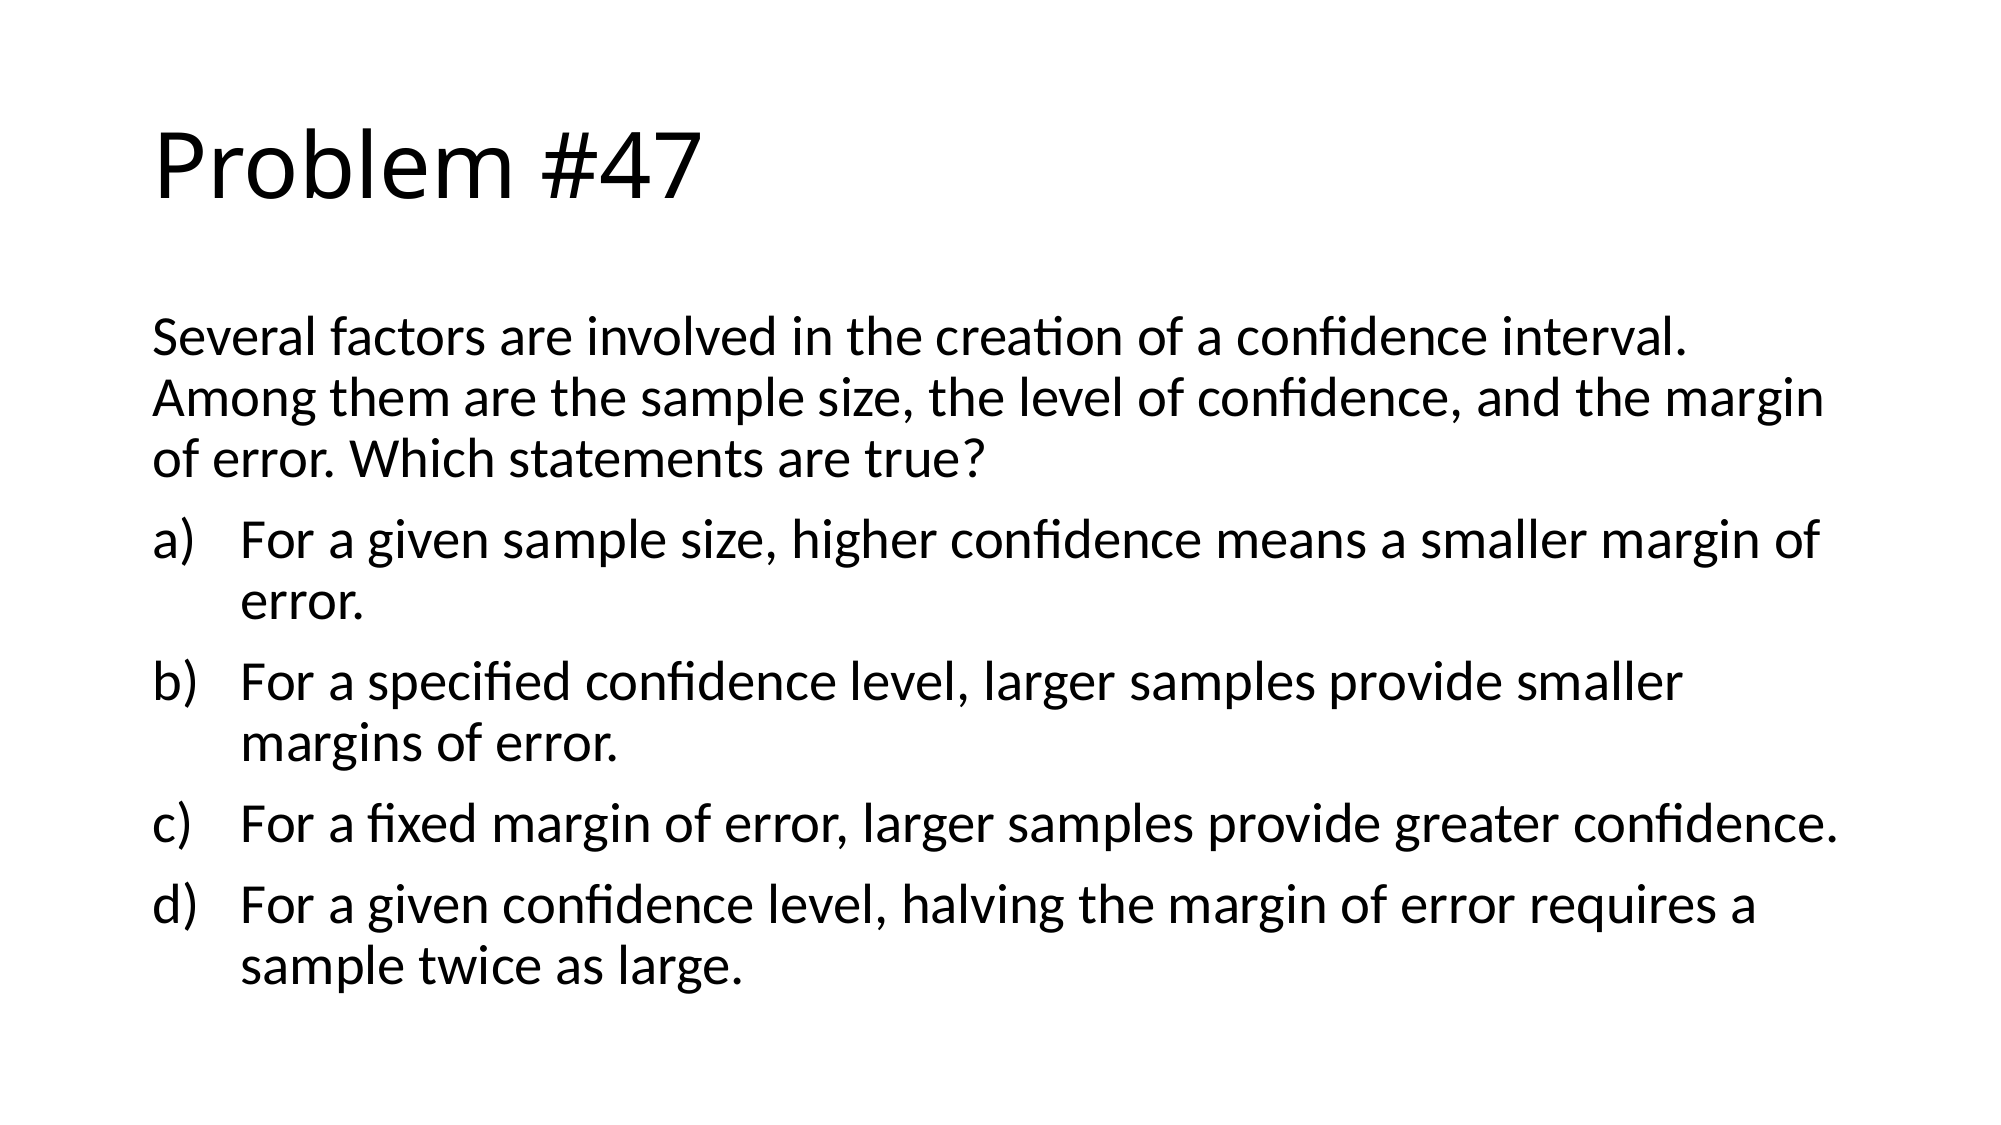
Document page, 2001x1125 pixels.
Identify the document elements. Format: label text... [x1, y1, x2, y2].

list Several factors are involved in the creation of a confidence interval. Among them are the sample size, the level of confidence, and the margin of error. Which statements are true? For a given sample size, higher confidence means a smaller margin of error. For a specified confidence level, larger samples provide smaller margins of error. For a fixed margin of error, larger samples provide greater confidence. For a given confidence level, halving the margin of error requires a sample twice as large. [137, 299, 1863, 1014]
title Problem #47 [137, 59, 1863, 278]
